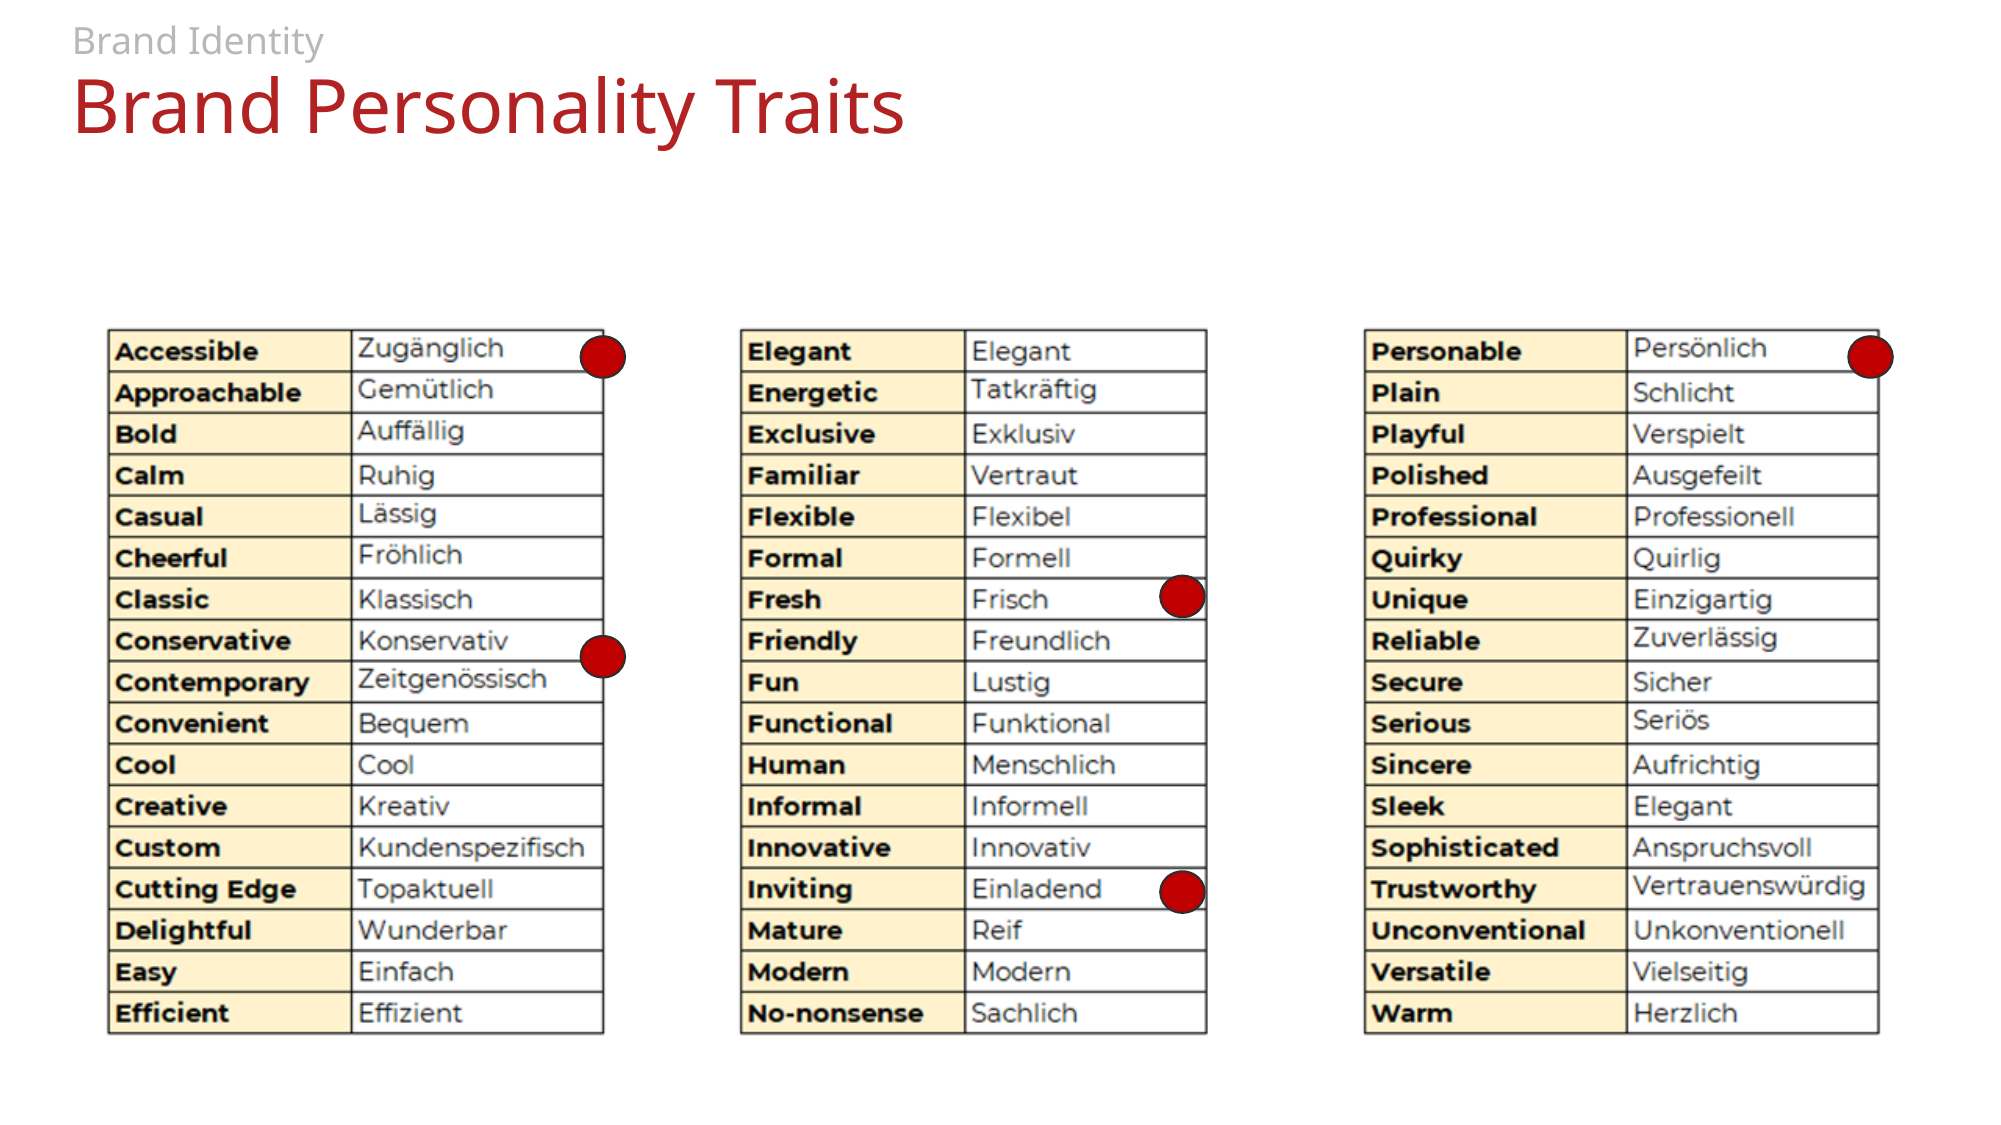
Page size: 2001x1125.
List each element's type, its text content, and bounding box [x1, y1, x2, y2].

text_box Brand Personality Traits [56, 61, 1189, 171]
list Brand Identity [56, 14, 578, 61]
picture [90, 300, 1910, 1051]
